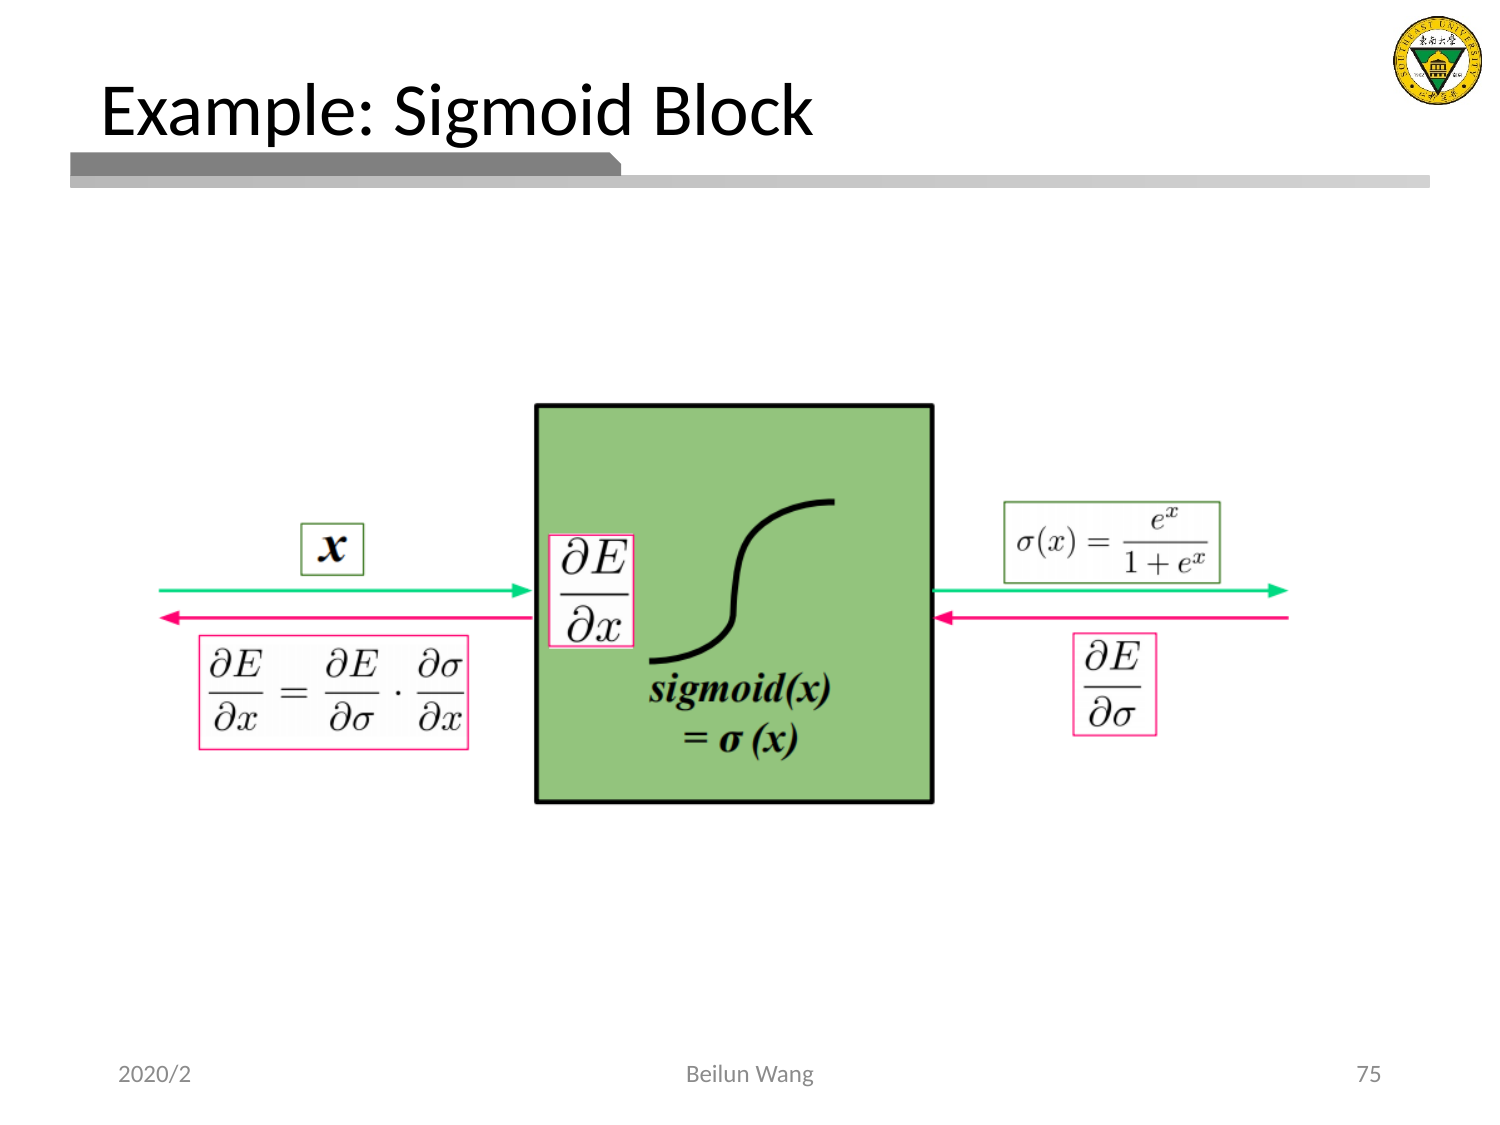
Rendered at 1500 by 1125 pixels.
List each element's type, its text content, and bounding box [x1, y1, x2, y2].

title Example: Sigmoid Block [85, 63, 1344, 159]
slide_number 75 [1059, 1042, 1397, 1103]
slide_number 2020/2 [103, 1042, 441, 1103]
picture [65, 254, 1364, 877]
footer Beilun Wang [496, 1042, 1004, 1103]
picture [1393, 16, 1482, 105]
